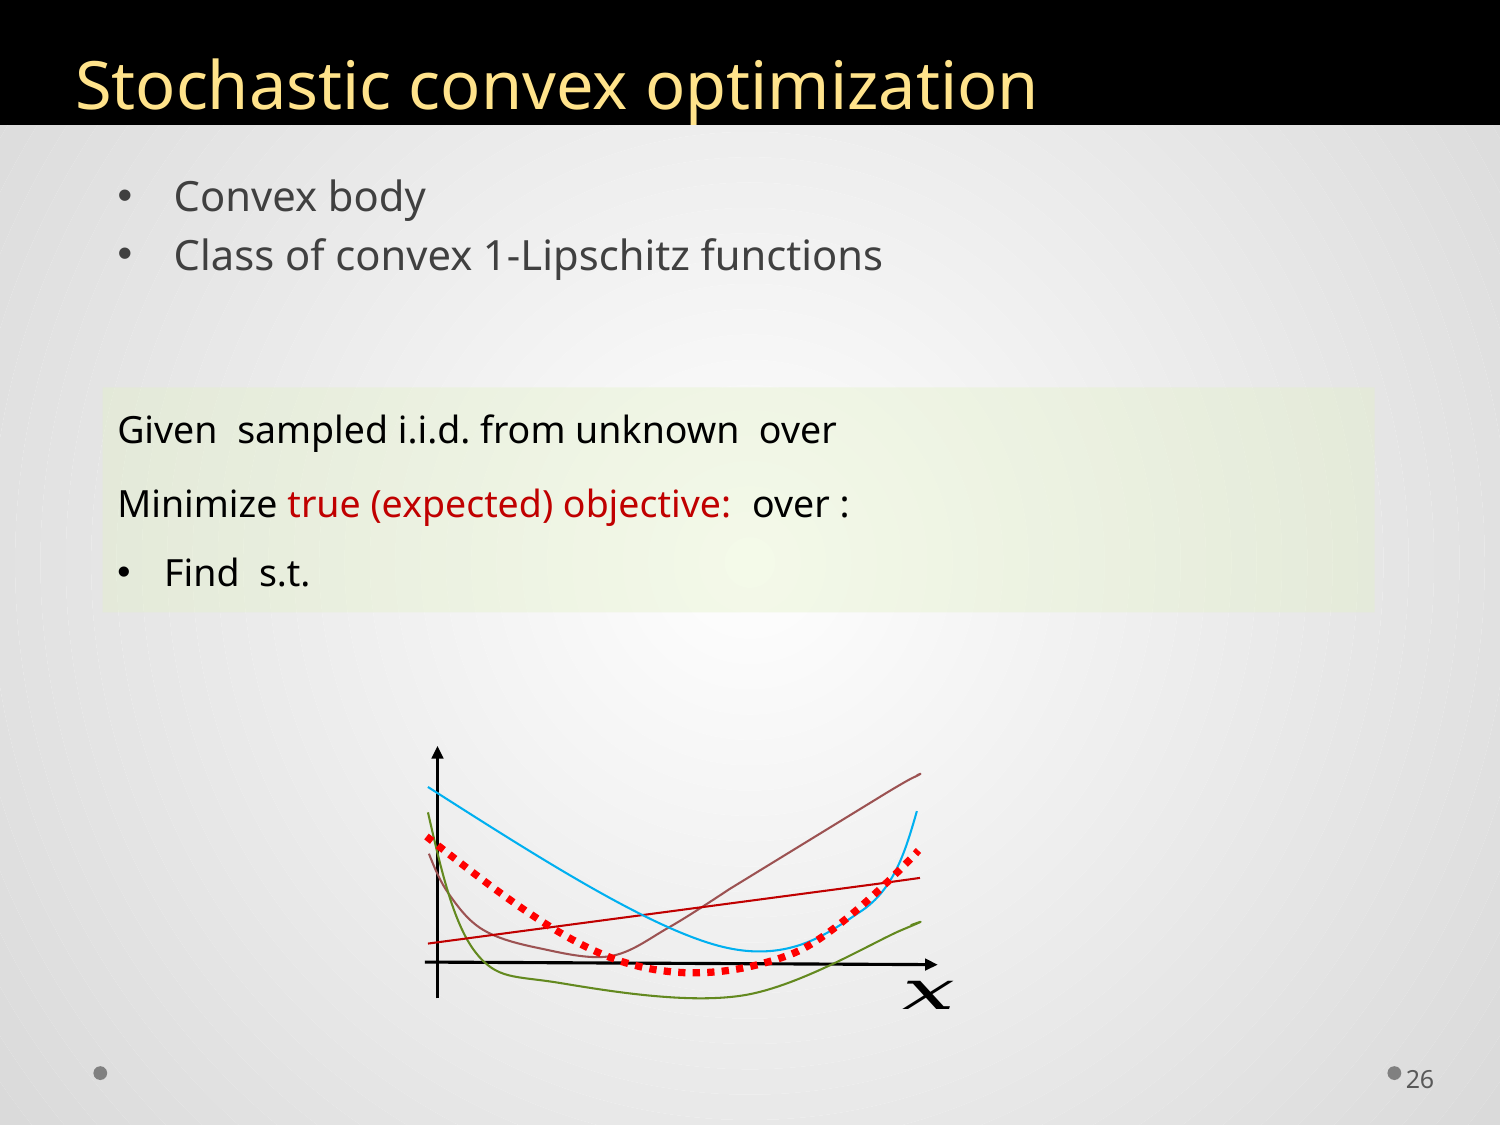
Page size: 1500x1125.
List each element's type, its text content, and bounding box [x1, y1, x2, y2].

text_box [355, 793, 919, 974]
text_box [424, 719, 990, 999]
slide_number 26 [1401, 1050, 1494, 1110]
title Stochastic convex optimization [0, 0, 1500, 125]
